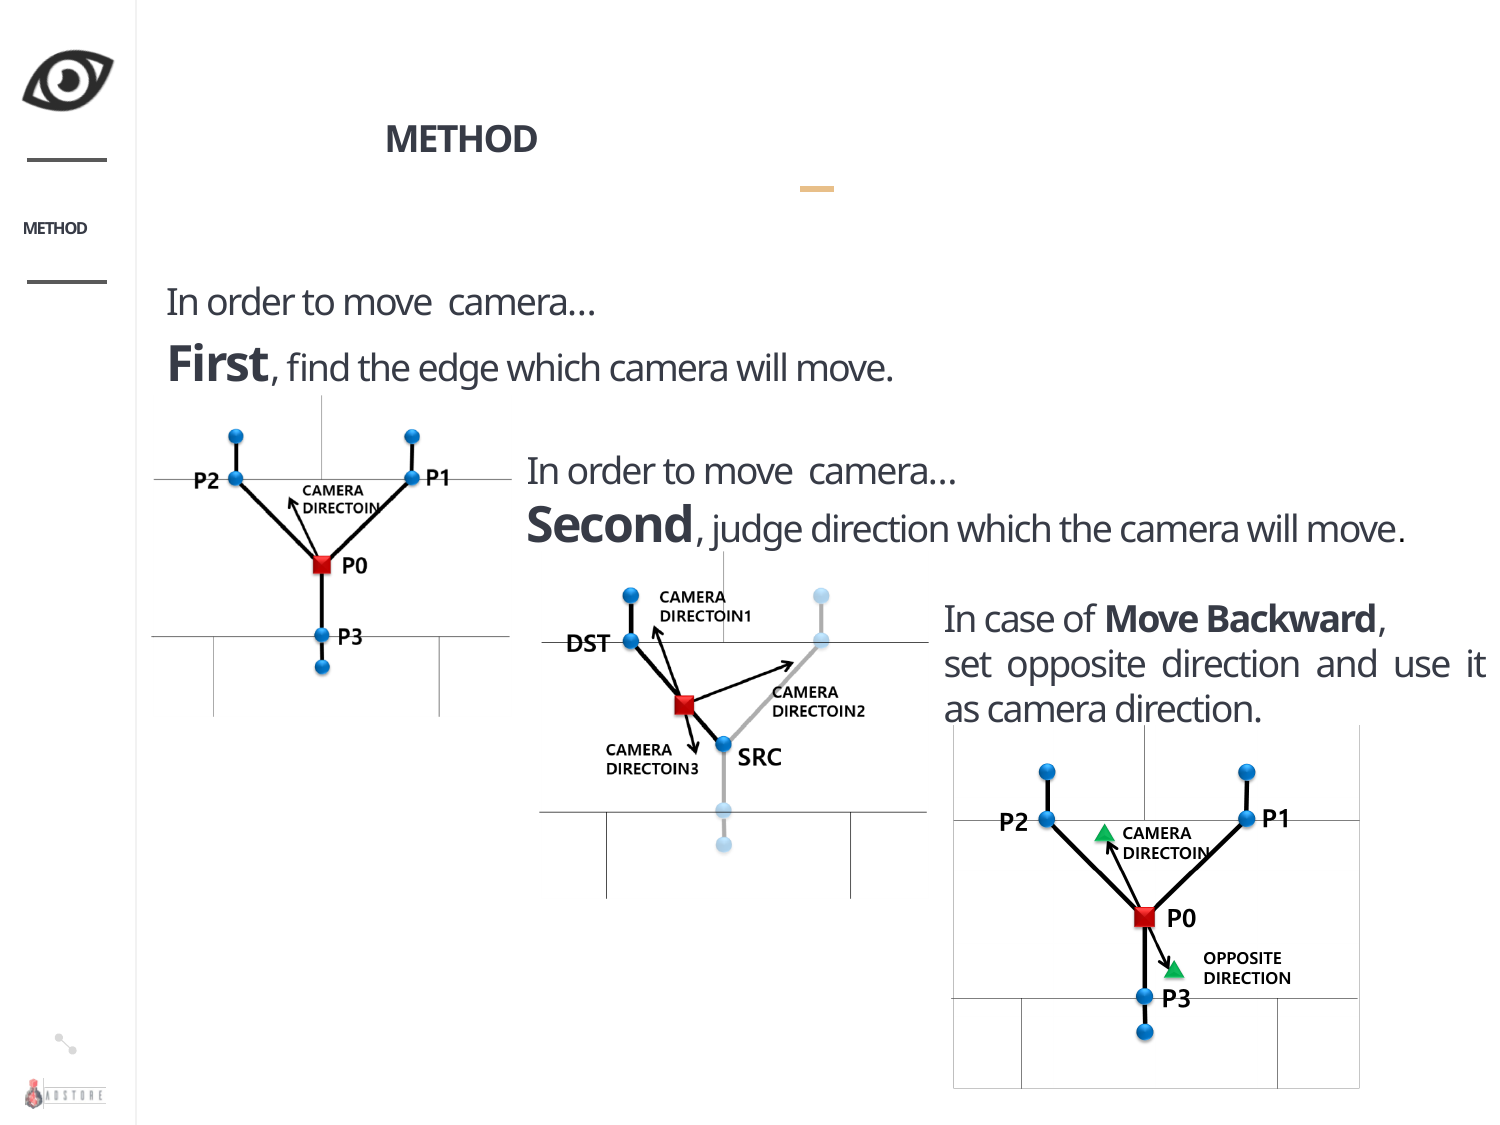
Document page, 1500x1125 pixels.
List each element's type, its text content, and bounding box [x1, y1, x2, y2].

text_box METHOD [22, 161, 111, 284]
text_box In case of Move Backward, set opposite direction and use it as camera direction. [929, 588, 1500, 778]
text_box In order to move camera… First, find the edge which camera will move. [151, 279, 929, 399]
picture [25, 1078, 106, 1109]
picture [539, 551, 929, 899]
text_box METHOD [369, 99, 1267, 175]
picture [151, 395, 512, 717]
picture [0, 23, 134, 137]
text_box In order to move camera… Second, judge direction which the camera will move. [512, 439, 1439, 560]
picture [951, 725, 1360, 1089]
